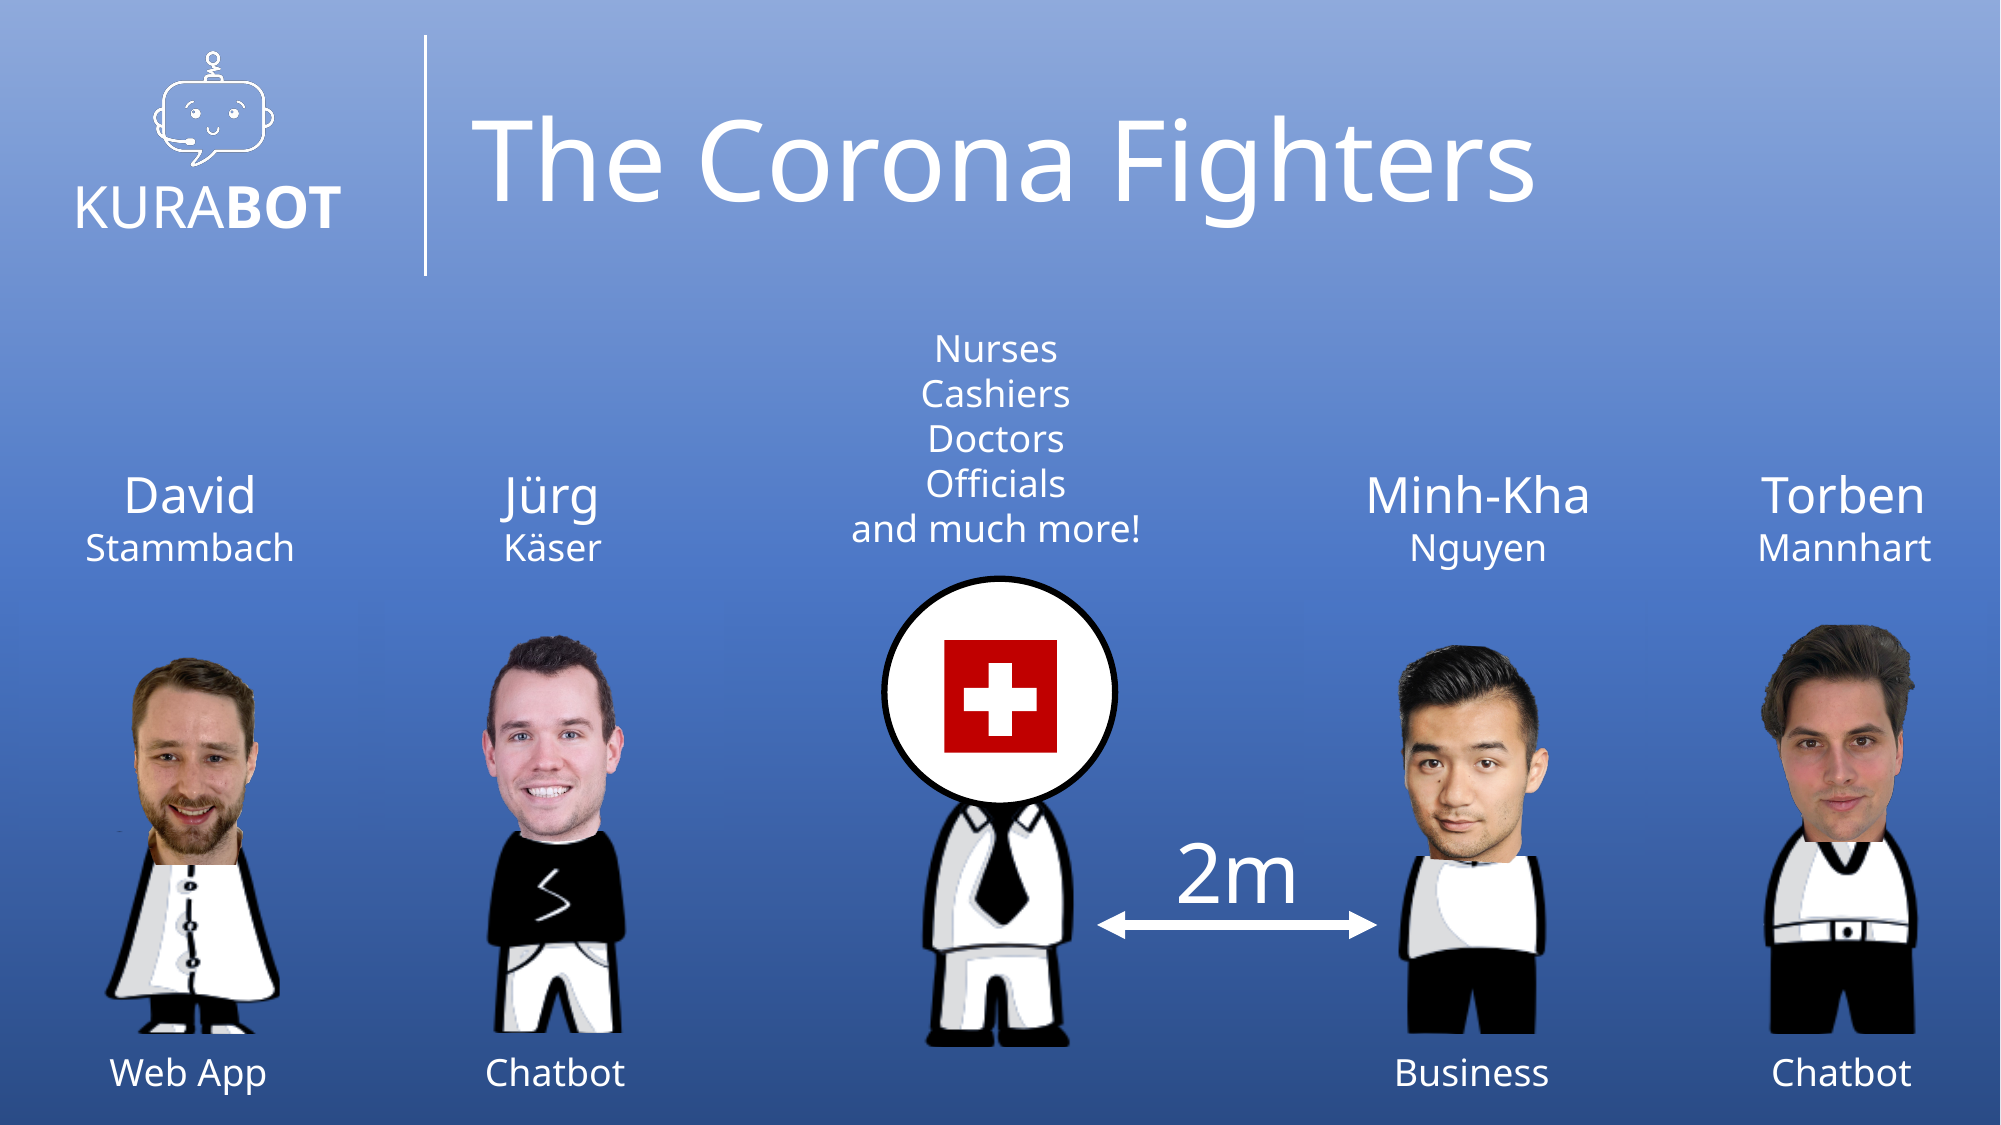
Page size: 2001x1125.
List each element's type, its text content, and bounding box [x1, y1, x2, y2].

text_box Chatbot [375, 1041, 735, 1102]
text_box Nurses Cashiers Doctors Officials and much more! [778, 317, 1214, 558]
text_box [884, 578, 1116, 806]
text_box Torben Mannhart [1664, 456, 2000, 577]
text_box Minh-Kha Nguyen [1298, 456, 1659, 577]
text_box David Stammbach [10, 456, 371, 577]
text_box Business [1291, 1041, 1652, 1102]
text_box KURABOT [0, 162, 424, 248]
text_box Web App [8, 1041, 369, 1102]
text_box Jürg Käser [372, 456, 733, 577]
picture [0, 0, 2001, 1125]
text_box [1097, 812, 1378, 929]
text_box The Corona Fighters [456, 81, 1959, 232]
text_box Chatbot [1661, 1041, 2000, 1102]
